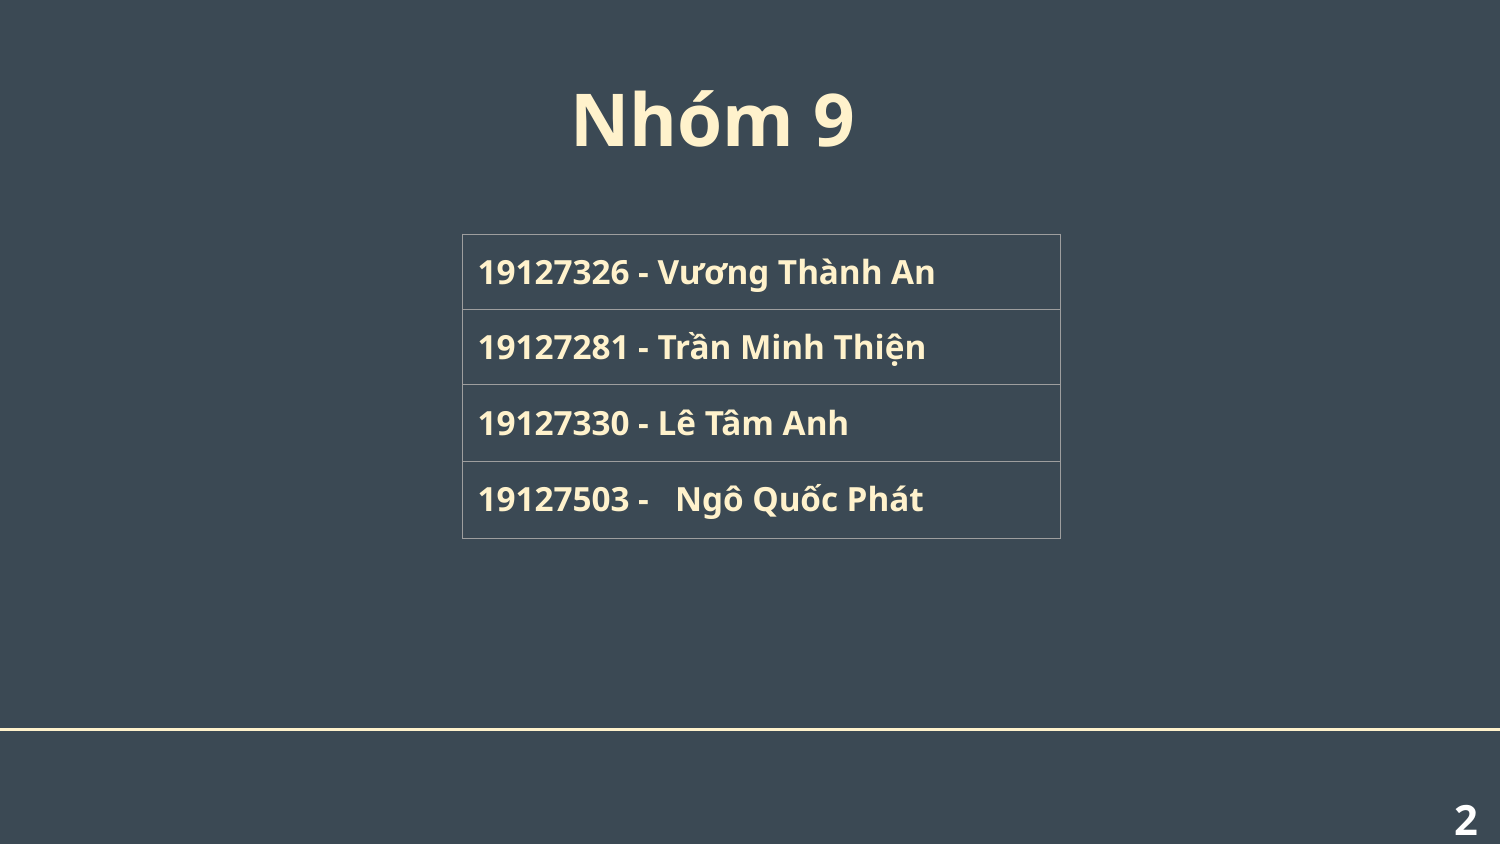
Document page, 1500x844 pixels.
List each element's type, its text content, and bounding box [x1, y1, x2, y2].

slide_number ‹#› [1403, 779, 1494, 844]
table_cell 19127281 - Trần Minh Thiện [463, 310, 1060, 384]
table_cell 19127330 - Lê Tâm Anh [463, 385, 1060, 461]
table_header 19127326 - Vương Thành An [463, 235, 1060, 309]
text_box Nhóm 9 [118, 70, 1382, 165]
table_cell 19127503 - Ngô Quốc Phát [463, 462, 1060, 538]
